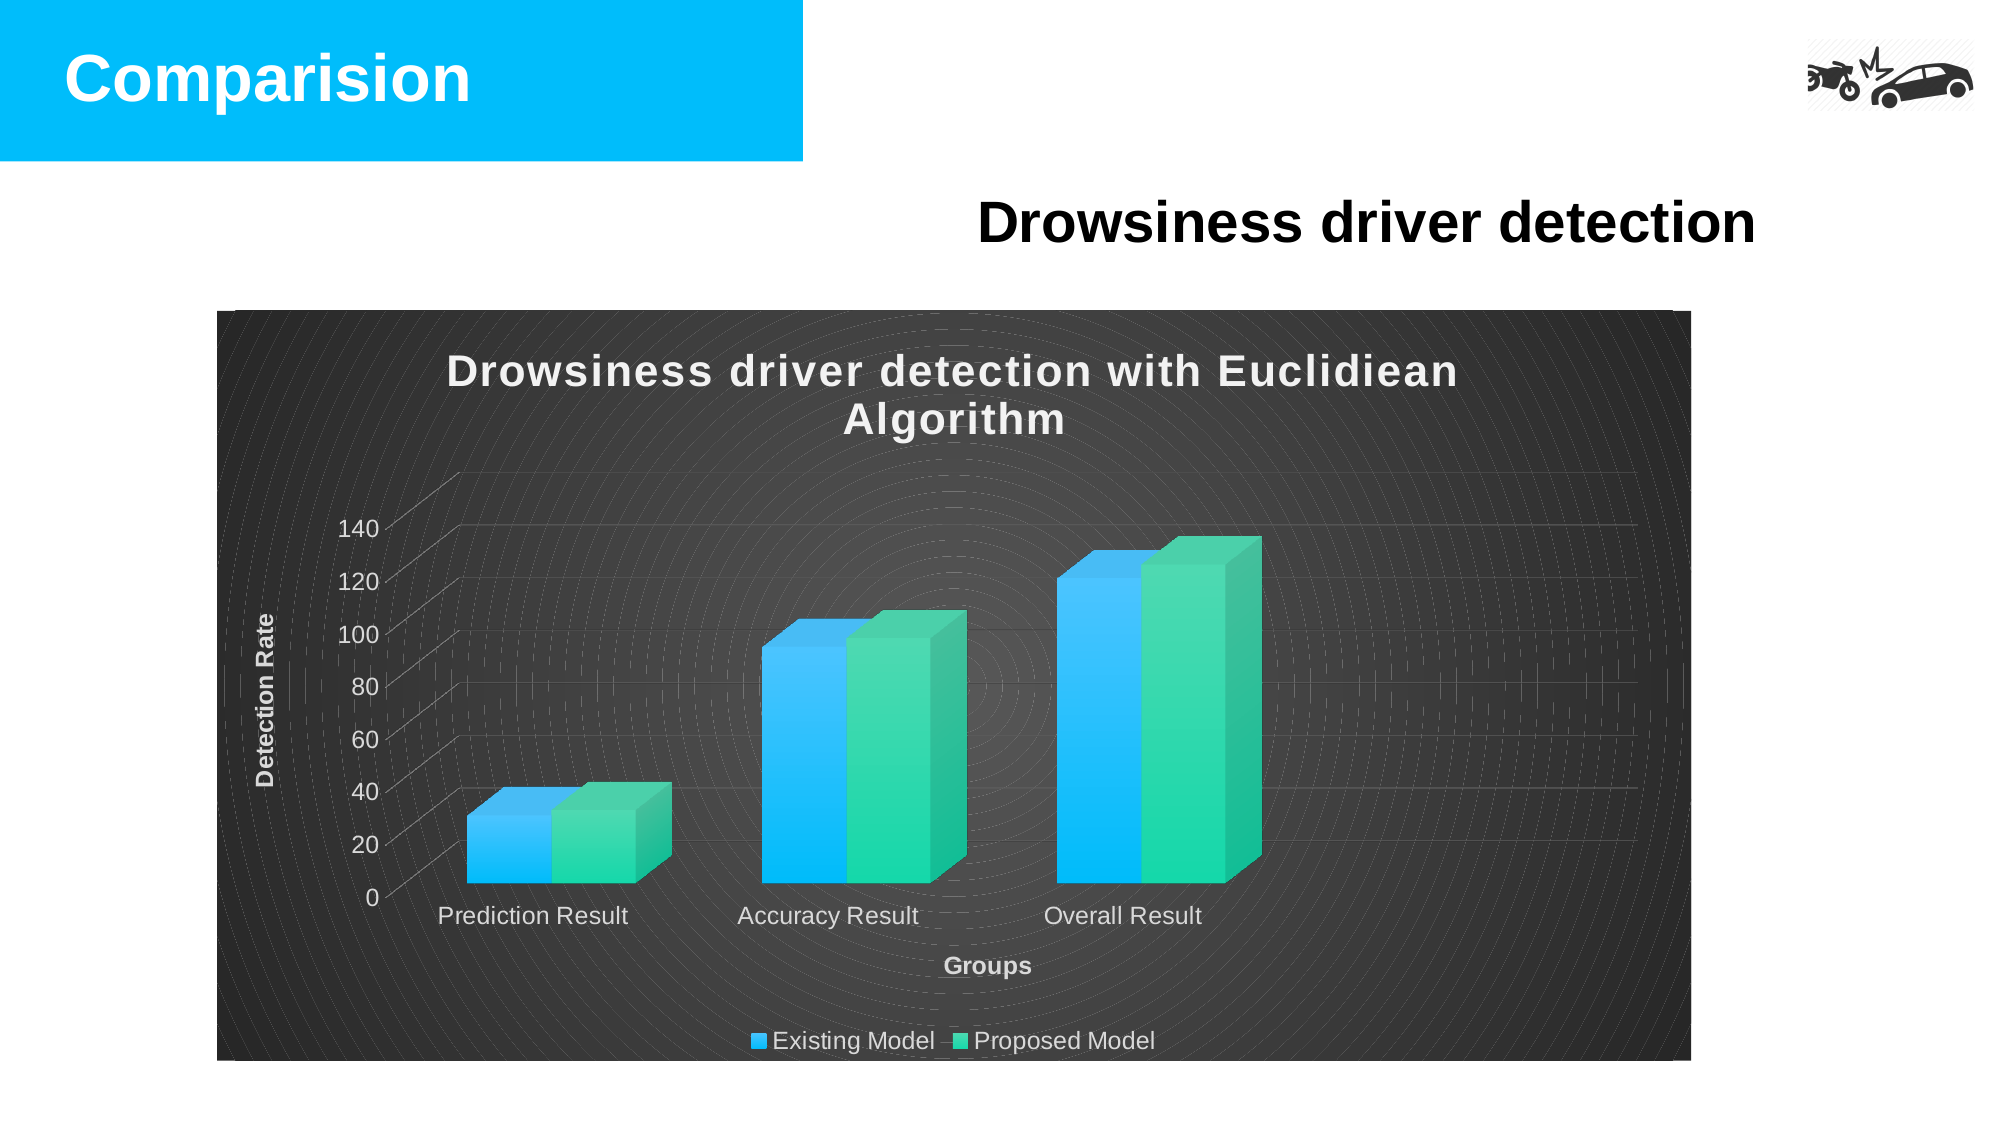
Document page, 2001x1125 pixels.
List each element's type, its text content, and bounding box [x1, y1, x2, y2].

text_box Drowsiness driver detection [962, 177, 2000, 262]
text_box [0, 0, 804, 162]
text_box Comparision [0, 27, 487, 123]
chart [216, 310, 1692, 1061]
picture [1807, 39, 1975, 111]
